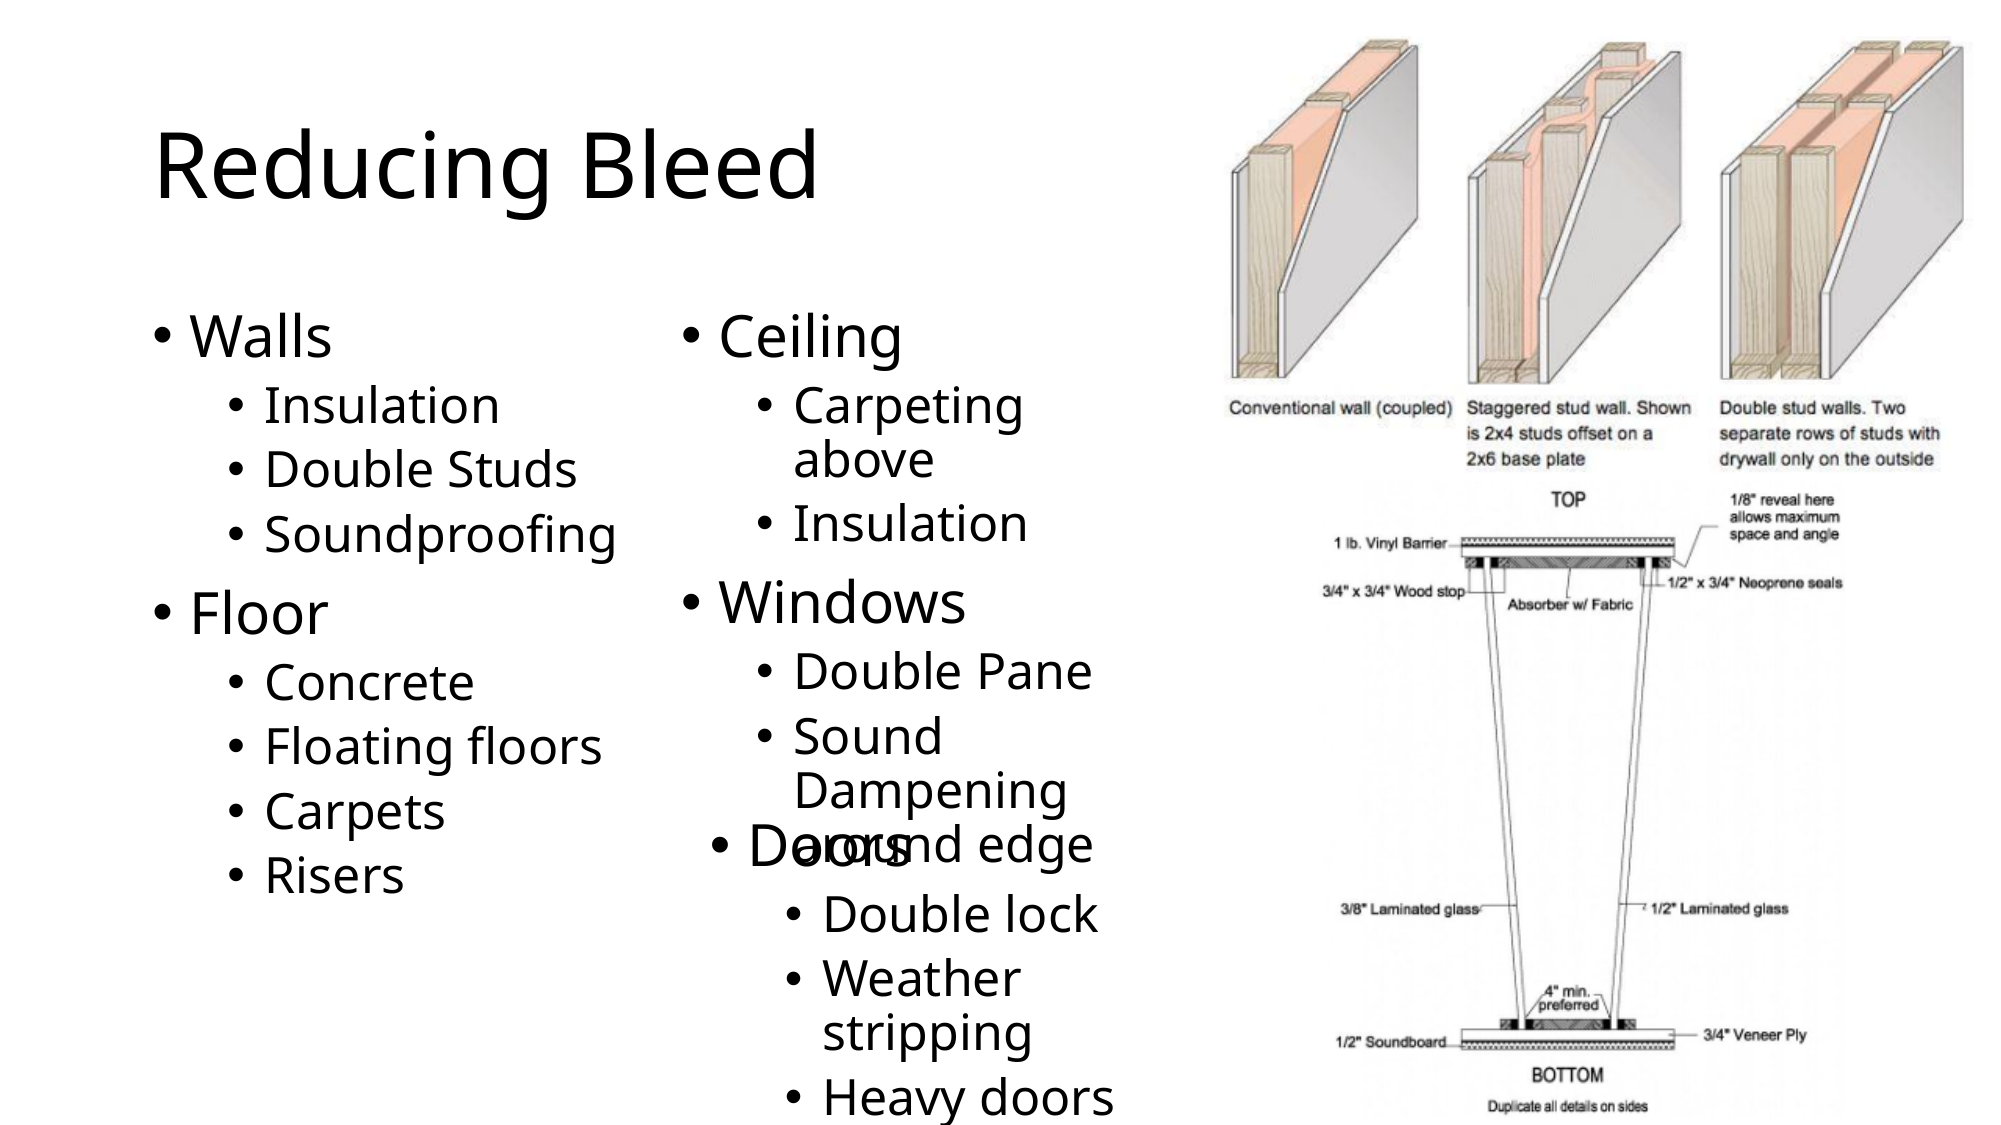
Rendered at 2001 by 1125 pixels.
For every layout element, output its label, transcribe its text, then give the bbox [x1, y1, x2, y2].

title Reducing Bleed [137, 59, 1165, 278]
picture [1315, 481, 1846, 1119]
picture [1165, 35, 2000, 478]
text_box Doors Double lock Weather stripping Heavy doors [694, 808, 1195, 1125]
text_box Ceiling Carpeting above Insulation Windows Double Pane Sound Dampening around edge [665, 299, 1166, 1014]
list Walls Insulation Double Studs Soundproofing Floor Concrete Floating floors Carpets Risers [137, 299, 638, 1014]
